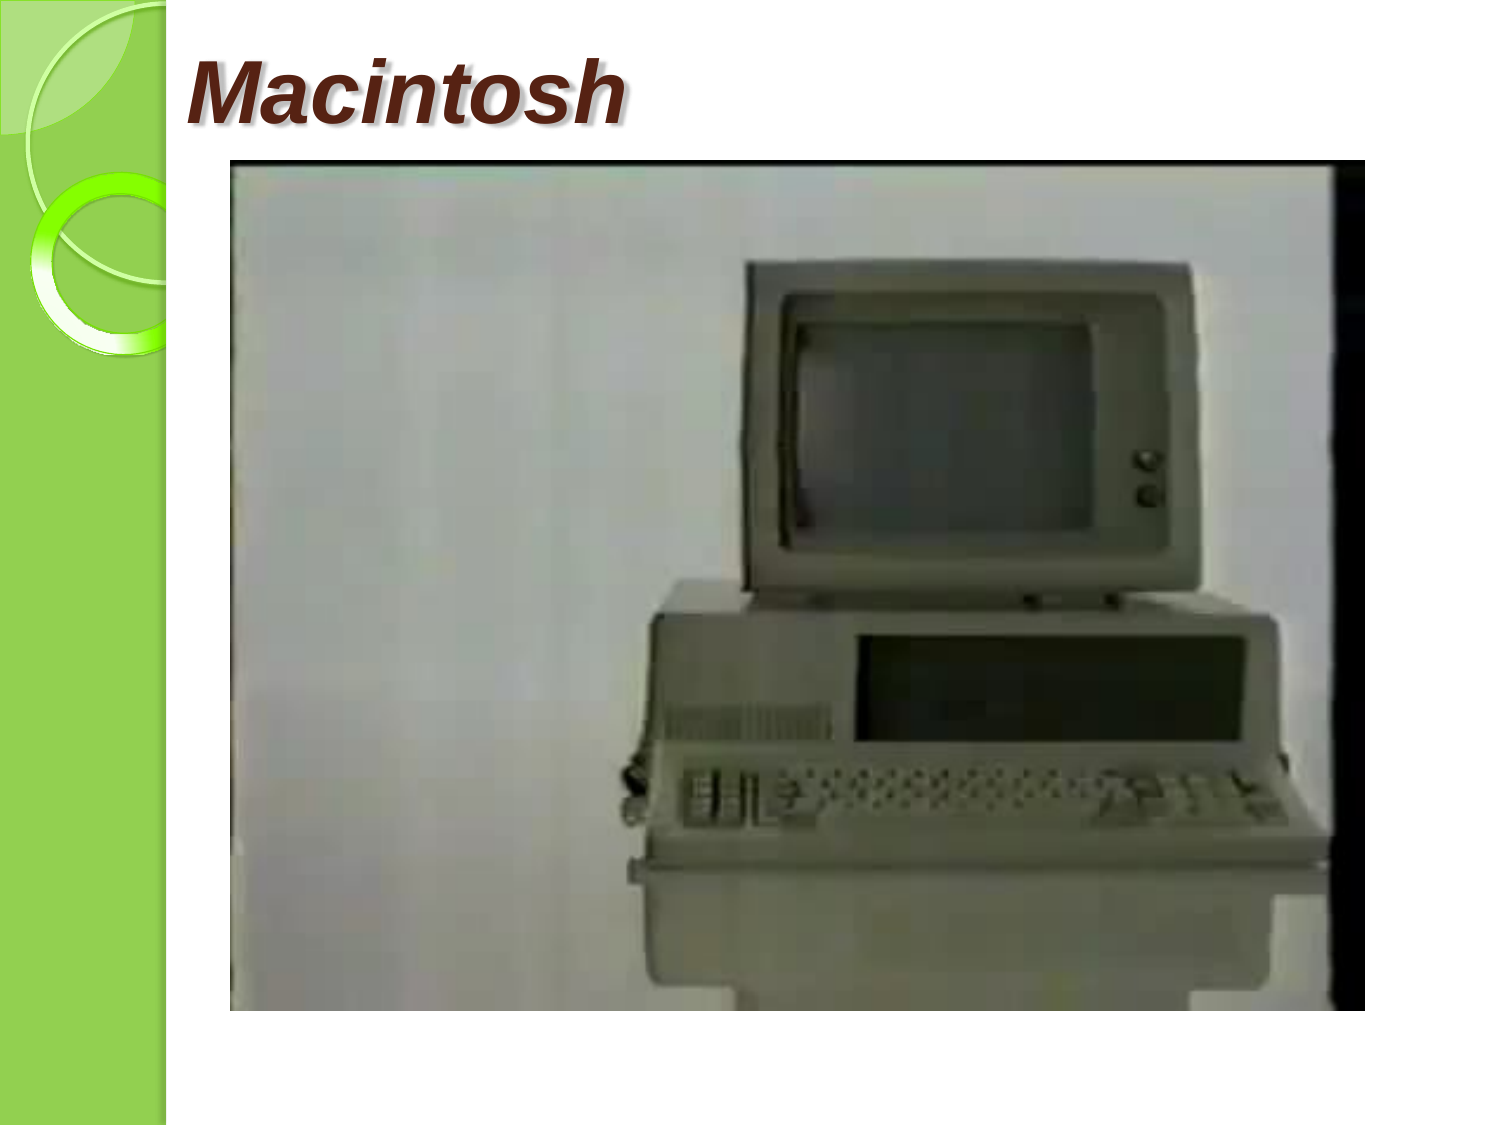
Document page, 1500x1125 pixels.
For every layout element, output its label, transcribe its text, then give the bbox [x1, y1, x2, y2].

title Macintosh [184, 215, 224, 222]
picture [21, 0, 1365, 1125]
